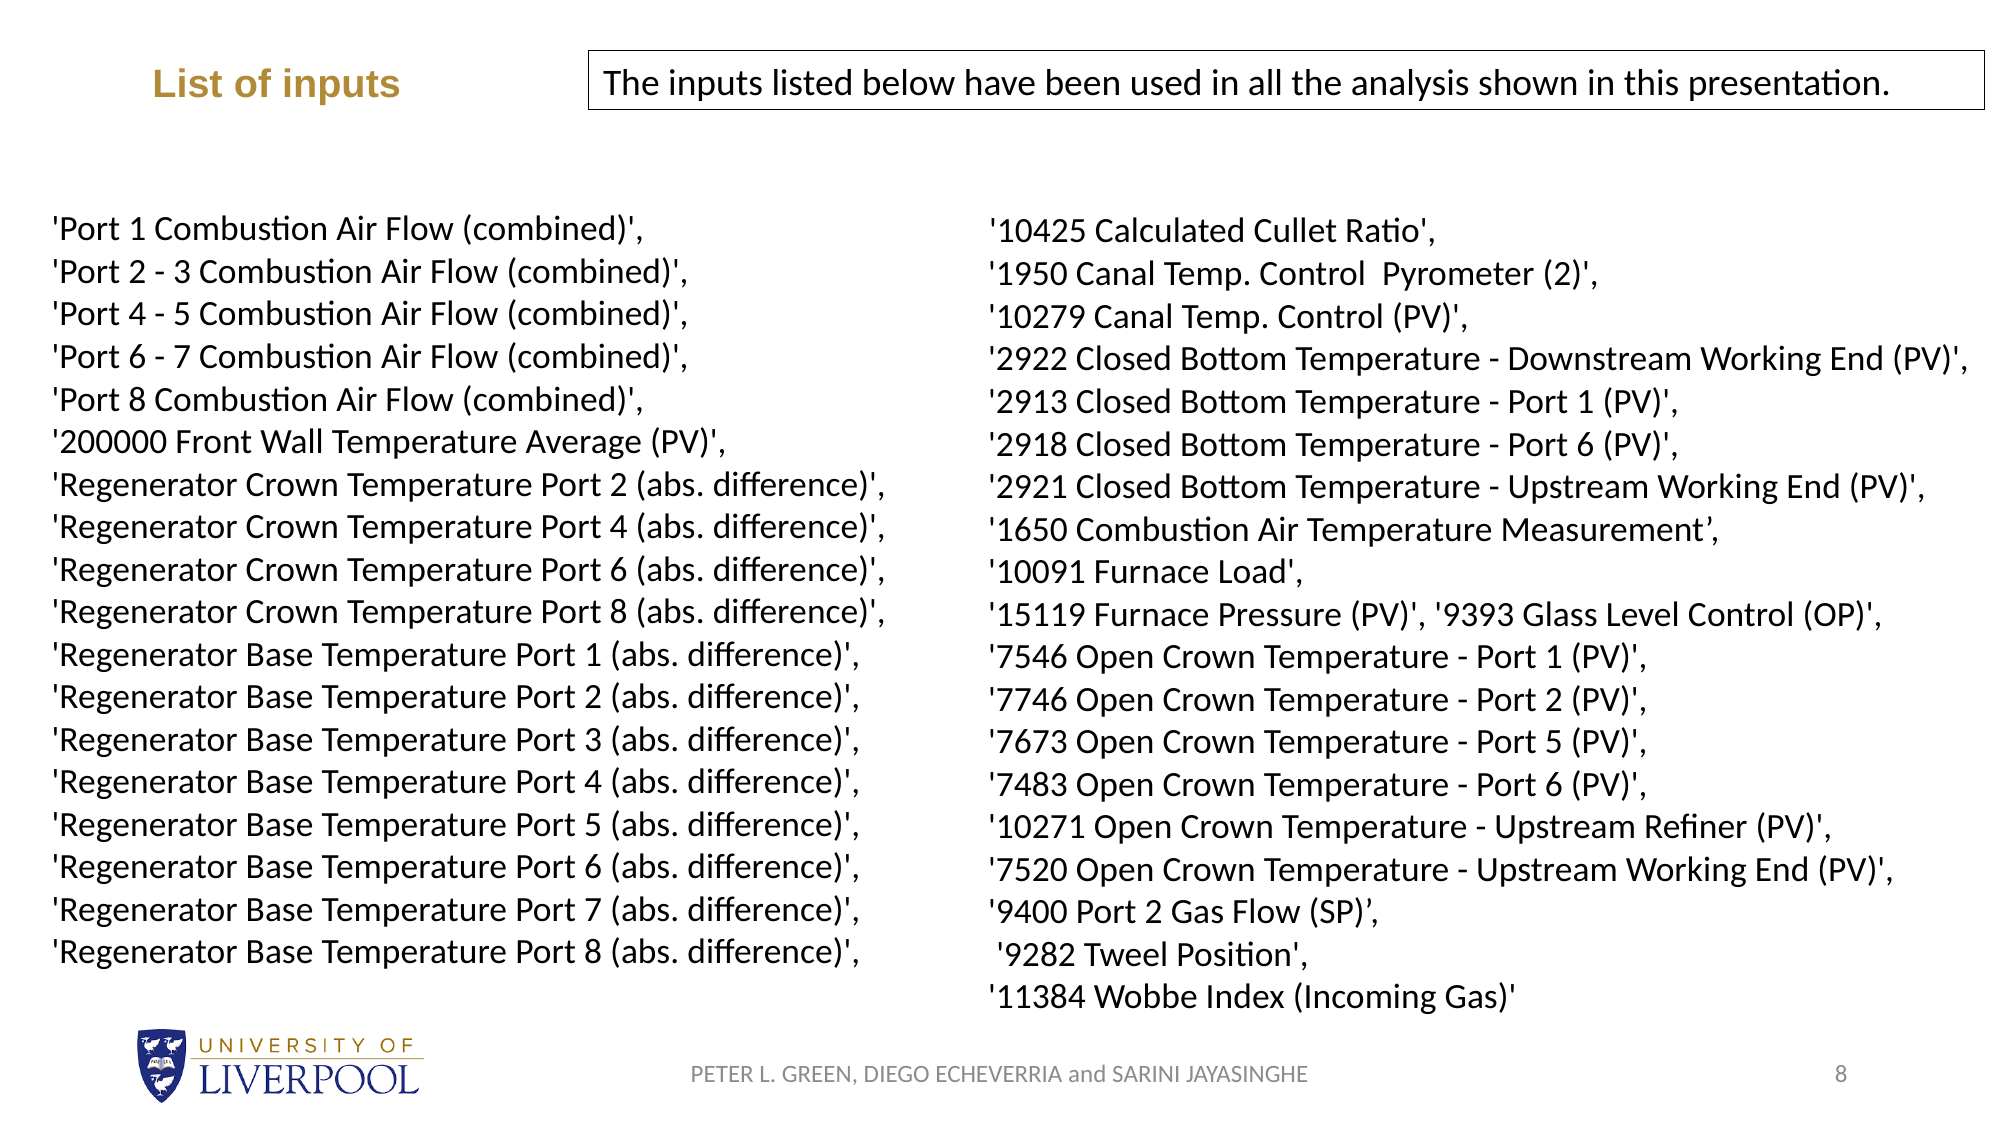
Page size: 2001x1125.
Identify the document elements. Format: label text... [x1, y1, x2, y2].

text_box 'Port 1 Combustion Air Flow (combined)', 'Port 2 - 3 Combustion Air Flow (combined)', 'Port 4 - 5 Combustion Air Flow (combined)', 'Port 6 - 7 Combustion Air Flow (combined)', 'Port 8 Combustion Air Flow (combined)', '200000 Front Wall Temperature Average (PV)', 'Regenerator Crown Temperature Port 2 (abs. difference)', 'Regenerator Crown Temperature Port 4 (abs. difference)', 'Regenerator Crown Temperature Port 6 (abs. difference)', 'Regenerator Crown Temperature Port 8 (abs. difference)', 'Regenerator Base Temperature Port 1 (abs. difference)', 'Regenerator Base Temperature Port 2 (abs. difference)', 'Regenerator Base Temperature Port 3 (abs. difference)', 'Regenerator Base Temperature Port 4 (abs. difference)', 'Regenerator Base Temperature Port 5 (abs. difference)', 'Regenerator Base Temperature Port 6 (abs. difference)', 'Regenerator Base Temperature Port 7 (abs. difference)', 'Regenerator Base Temperature Port 8 (abs. difference)', [0, 198, 917, 979]
picture [137, 1029, 424, 1103]
text_box The inputs listed below have been used in all the analysis shown in this presentation. [588, 50, 1985, 110]
footer PETER L. GREEN, DIEGO ECHEVERRIA and SARINI JAYASINGHE [662, 1042, 1338, 1103]
slide_number 8 [1412, 1042, 1863, 1103]
title List of inputs [137, 55, 1863, 114]
text_box '10425 Calculated Cullet Ratio', '1950 Canal Temp. Control Pyrometer (2)', '10279 Canal Temp. Control (PV)', '2922 Closed Bottom Temperature - Downstream Working End (PV)', '2913 Closed Bottom Temperature - Port 1 (PV)', '2918 Closed Bottom Temperature - Port 6 (PV)', '2921 Closed Bottom Temperature - Upstream Working End (PV)', '1650 Combustion Air Temperature Measurement’, '10091 Furnace Load', '15119 Furnace Pressure (PV)', '9393 Glass Level Control (OP)', '7546 Open Crown Temperature - Port 1 (PV)', '7746 Open Crown Temperature - Port 2 (PV)', '7673 Open Crown Temperature - Port 5 (PV)', '7483 Open Crown Temperature - Port 6 (PV)', '10271 Open Crown Temperature - Upstream Refiner (PV)', '7520 Open Crown Temperature - Upstream Working End (PV)', '9400 Port 2 Gas Flow (SP)’, '9282 Tweel Position', '11384 Wobbe Index (Incoming Gas)' [917, 198, 2000, 1024]
